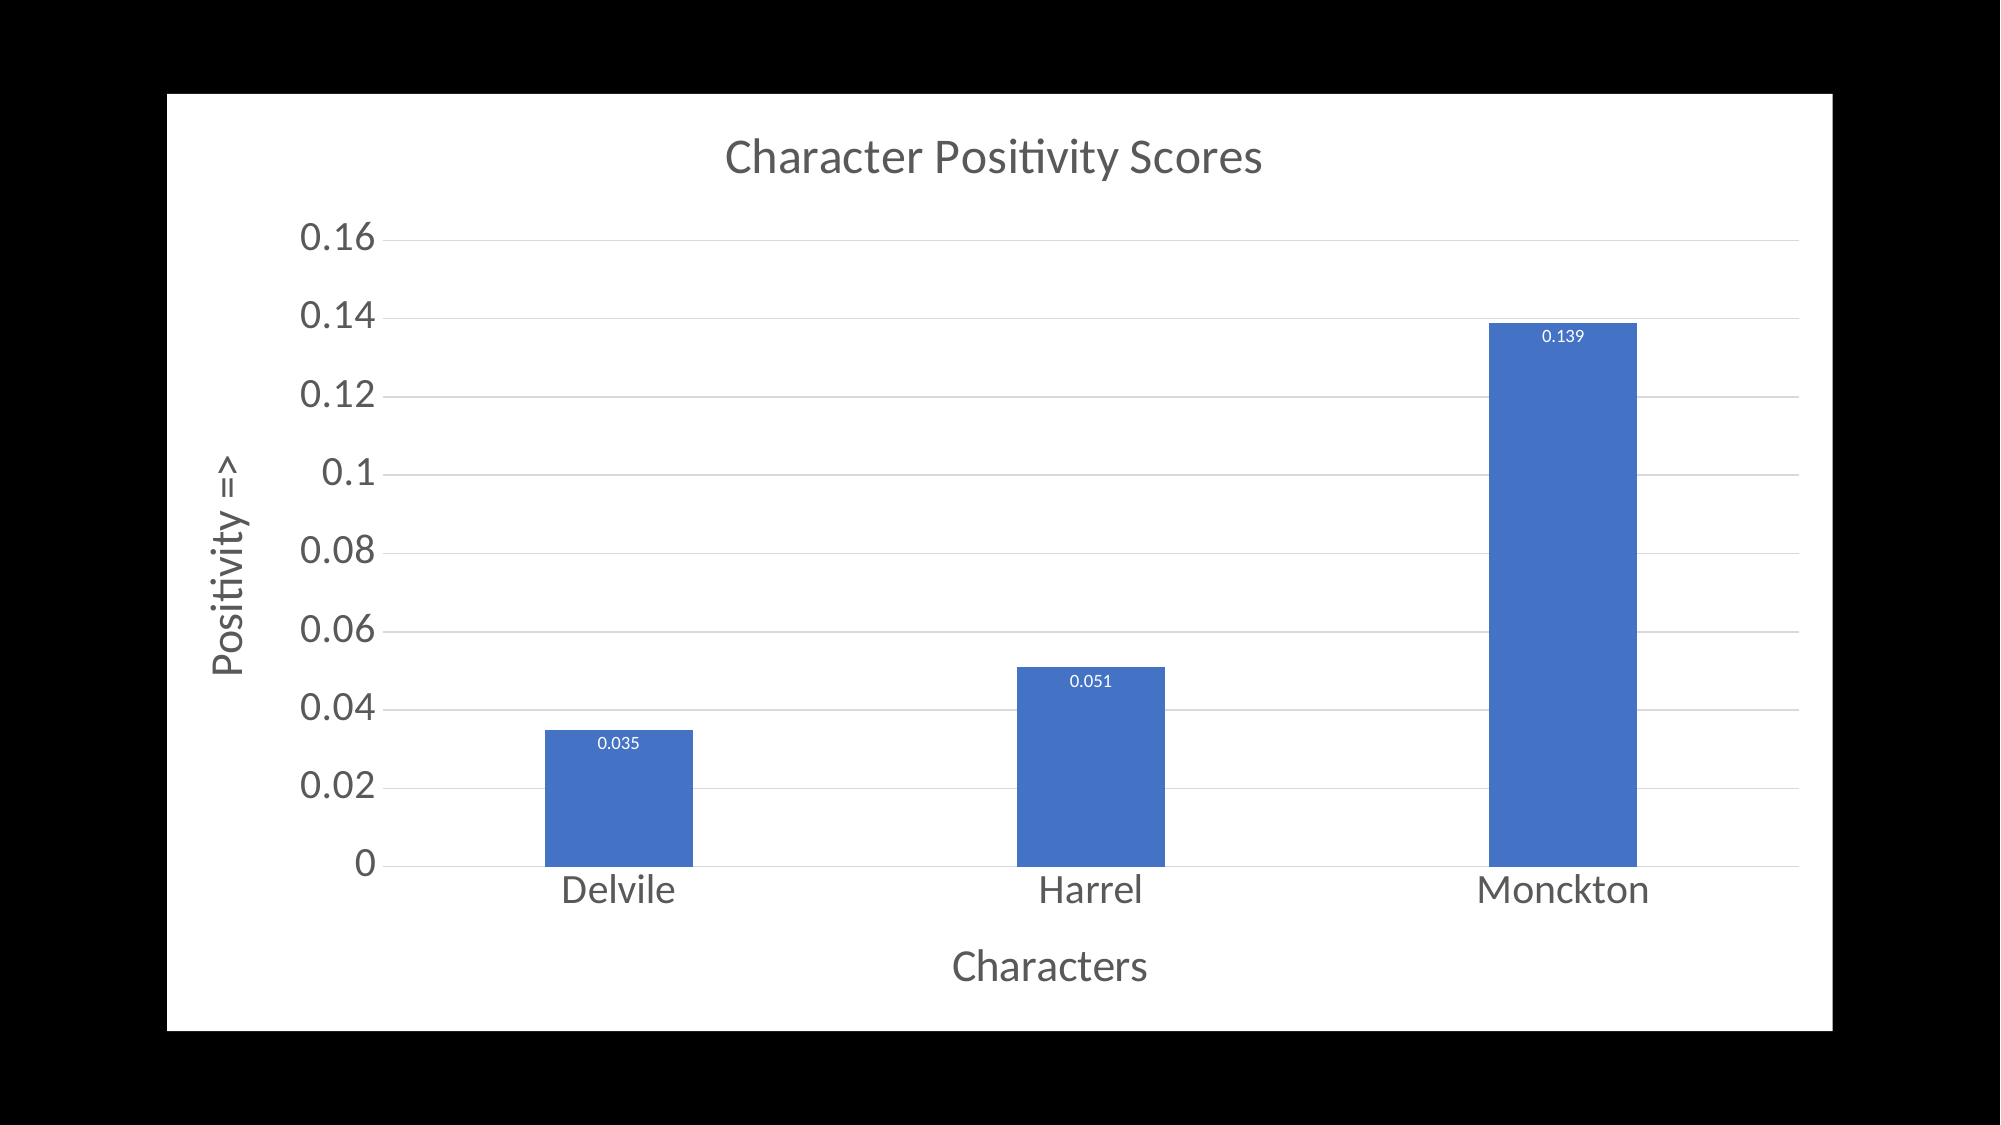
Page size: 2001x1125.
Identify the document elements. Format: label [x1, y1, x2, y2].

chart [167, 93, 1833, 1032]
